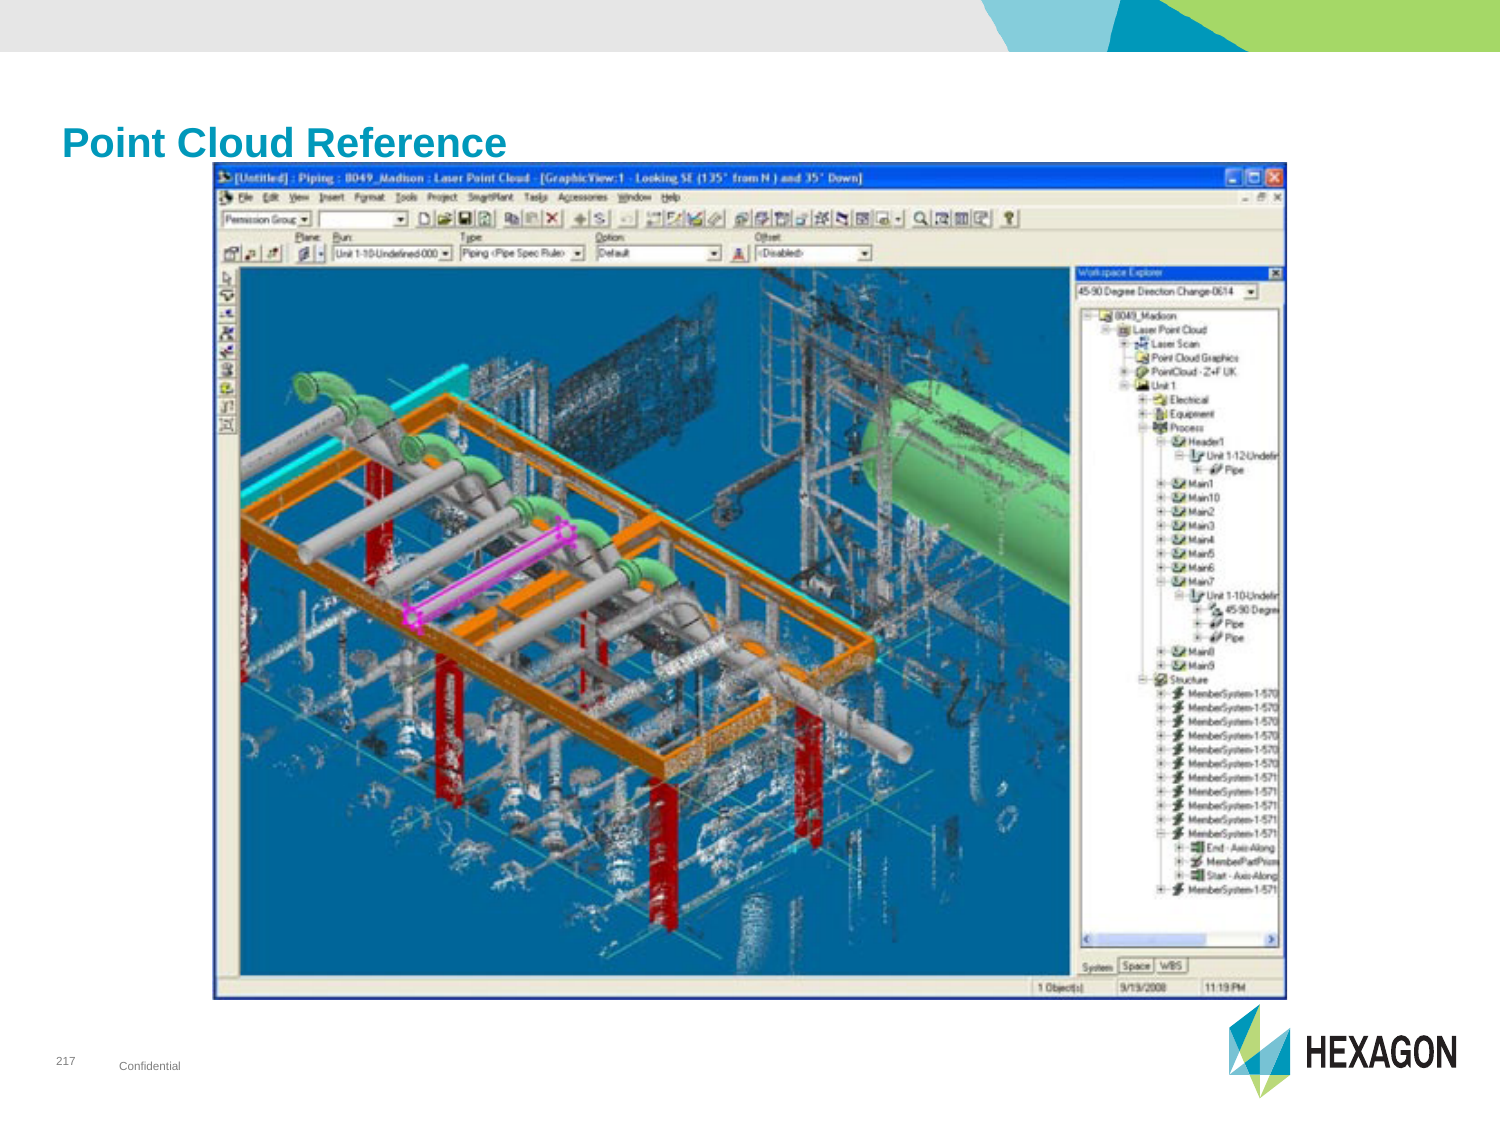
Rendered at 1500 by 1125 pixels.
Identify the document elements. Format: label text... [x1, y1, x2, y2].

picture [212, 162, 1288, 1000]
picture [1162, 0, 1500, 52]
title Point Cloud Reference [46, 106, 1456, 188]
picture [0, 0, 1119, 52]
